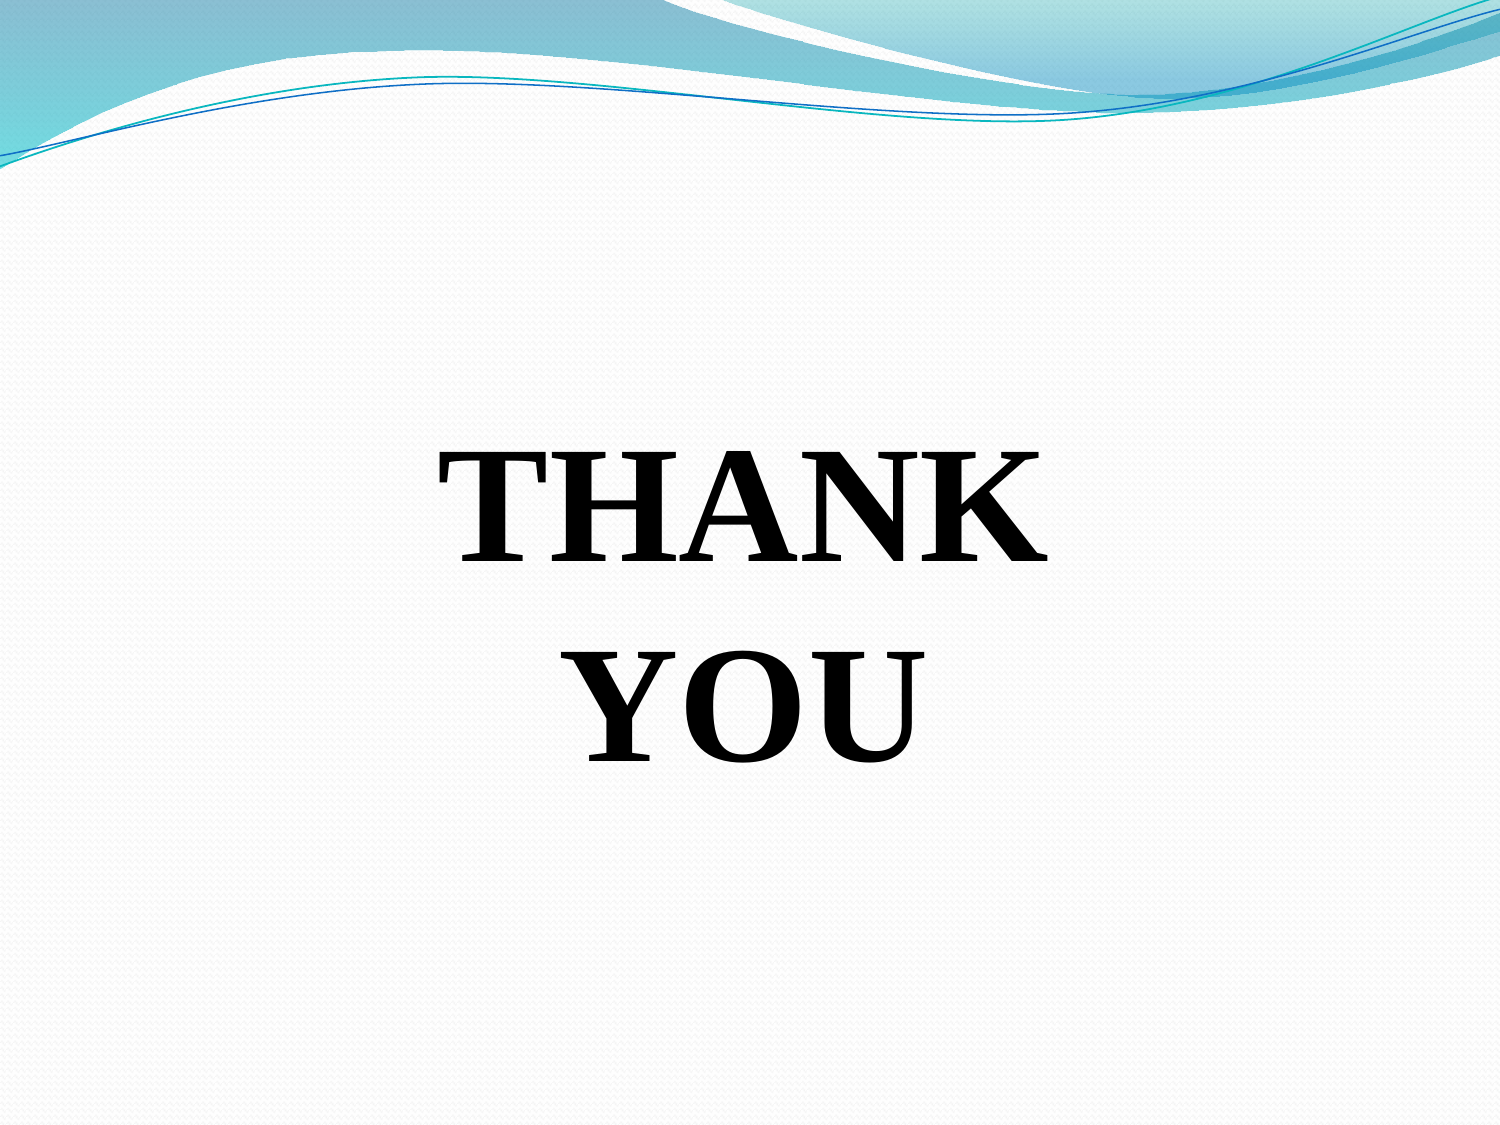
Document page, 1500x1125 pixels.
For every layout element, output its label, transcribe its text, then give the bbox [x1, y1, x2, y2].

text_box THANK YOU [237, 387, 1250, 803]
